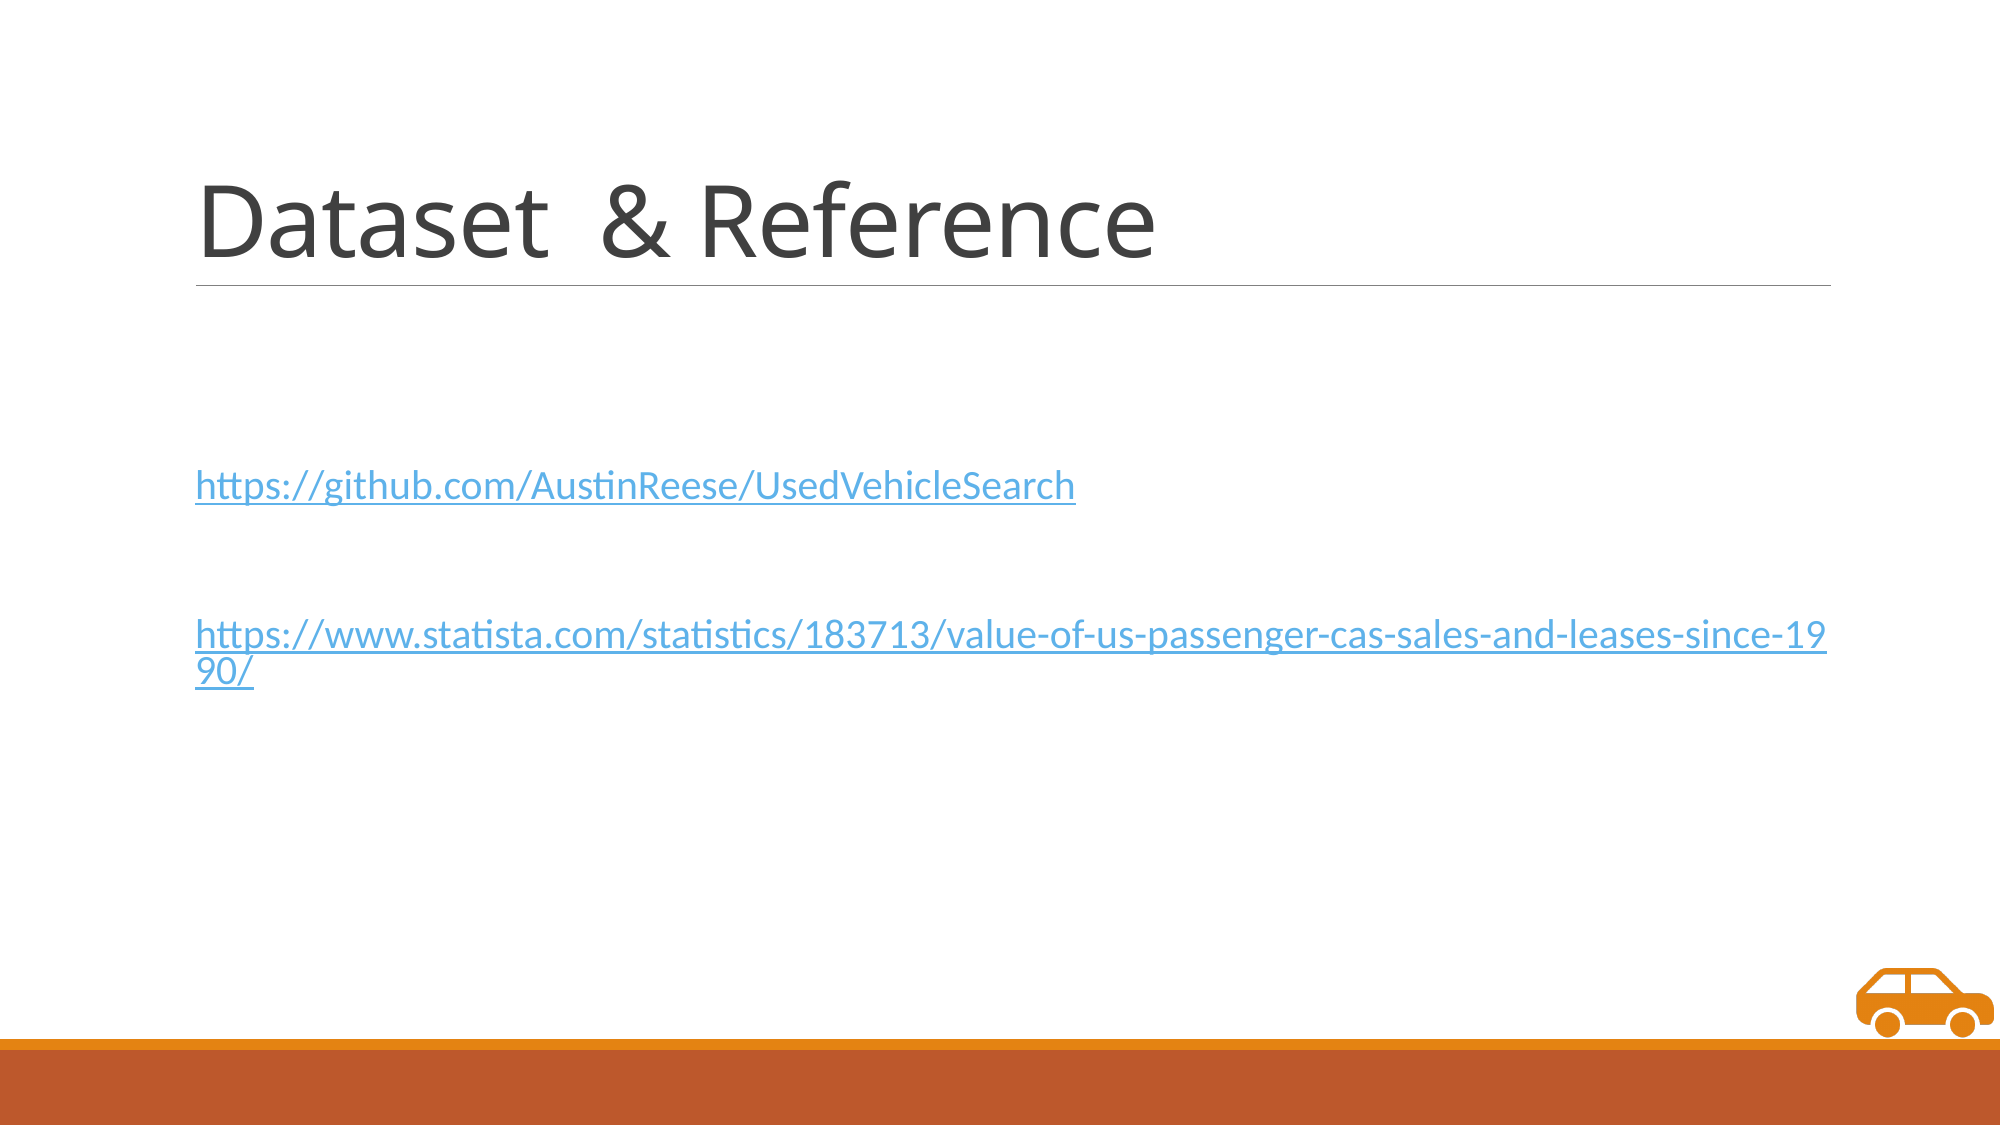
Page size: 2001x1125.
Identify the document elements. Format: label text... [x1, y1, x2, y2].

title Dataset & Reference [180, 47, 1830, 285]
list https://github.com/AustinReese/UsedVehicleSearch https://www.statista.com/statistics/183713/value-of-us-passenger-cas-sales-and-leases-since-1990/ [180, 302, 1830, 963]
picture [1849, 926, 2000, 1078]
